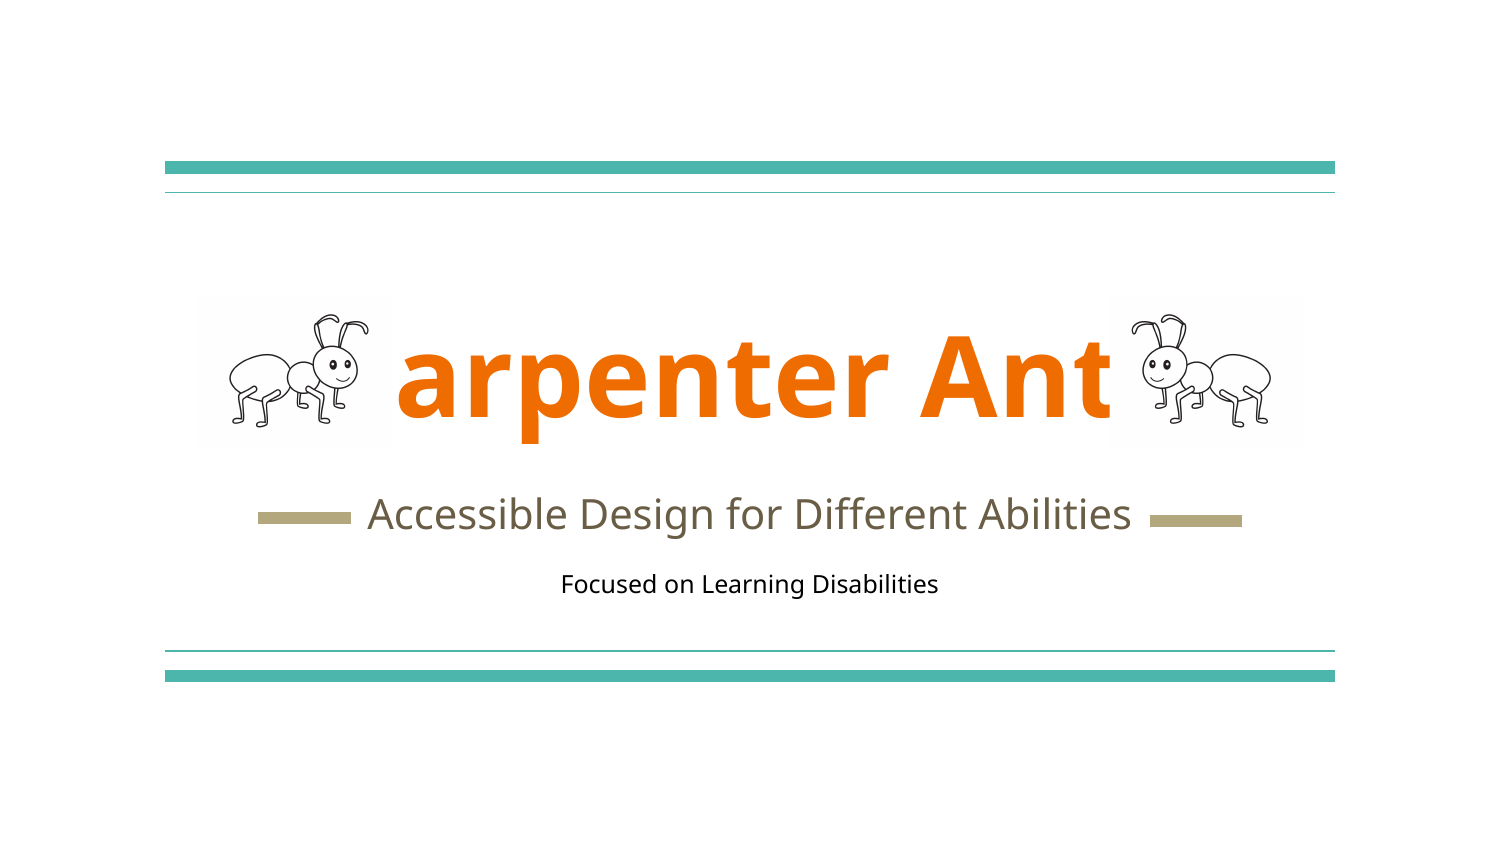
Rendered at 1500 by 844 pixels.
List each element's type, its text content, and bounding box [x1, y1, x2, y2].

picture [196, 295, 391, 447]
picture [1109, 295, 1304, 447]
text_box Focused on Learning Disabilities [471, 553, 1029, 614]
title Carpenter Ants [164, 287, 1336, 456]
subtitle Accessible Design for Different Abilities [350, 482, 1150, 844]
